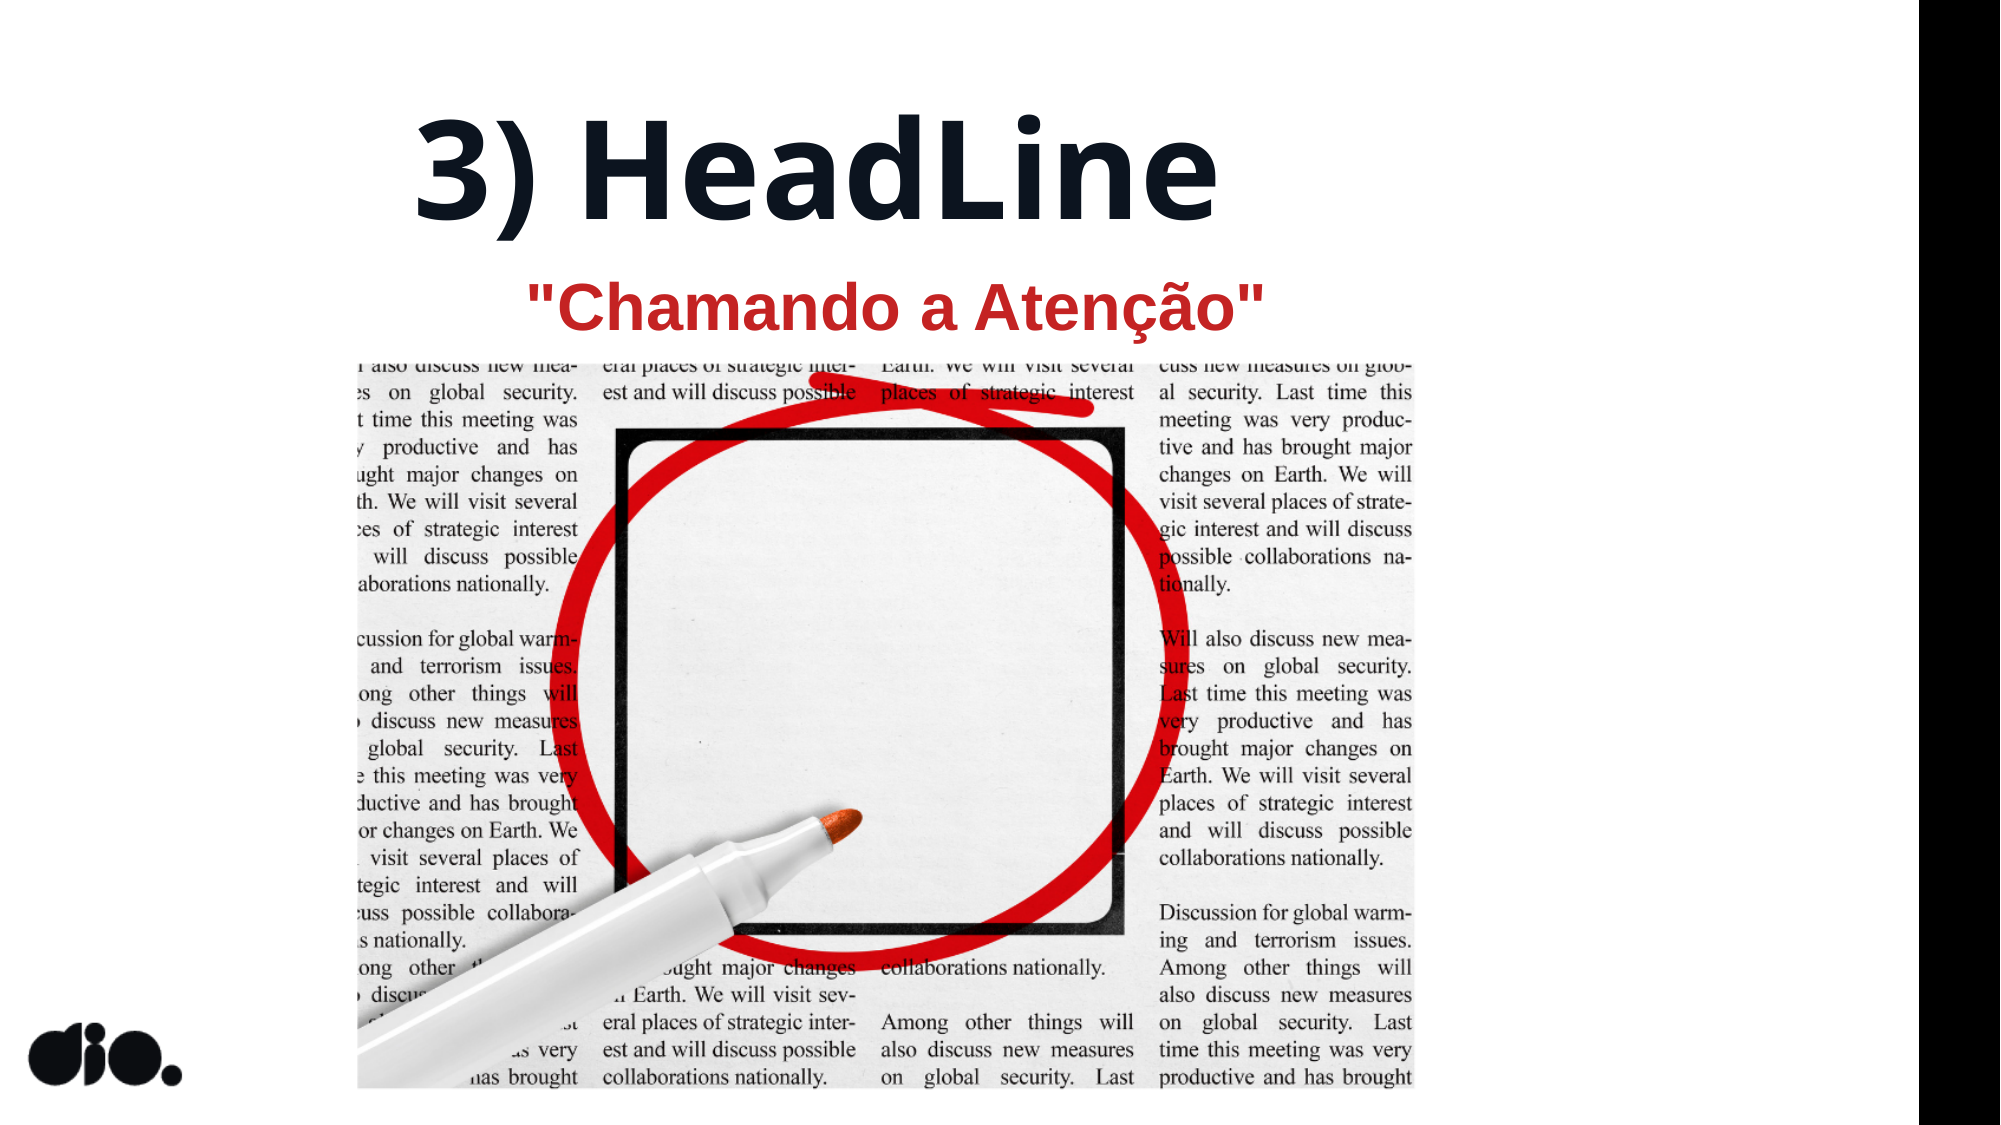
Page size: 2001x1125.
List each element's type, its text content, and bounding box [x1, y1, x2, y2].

picture [354, 359, 1419, 1094]
picture [26, 1018, 184, 1090]
text_box 3) HeadLine [0, 74, 1637, 255]
text_box "Chamando a Atenção" [510, 256, 1492, 351]
